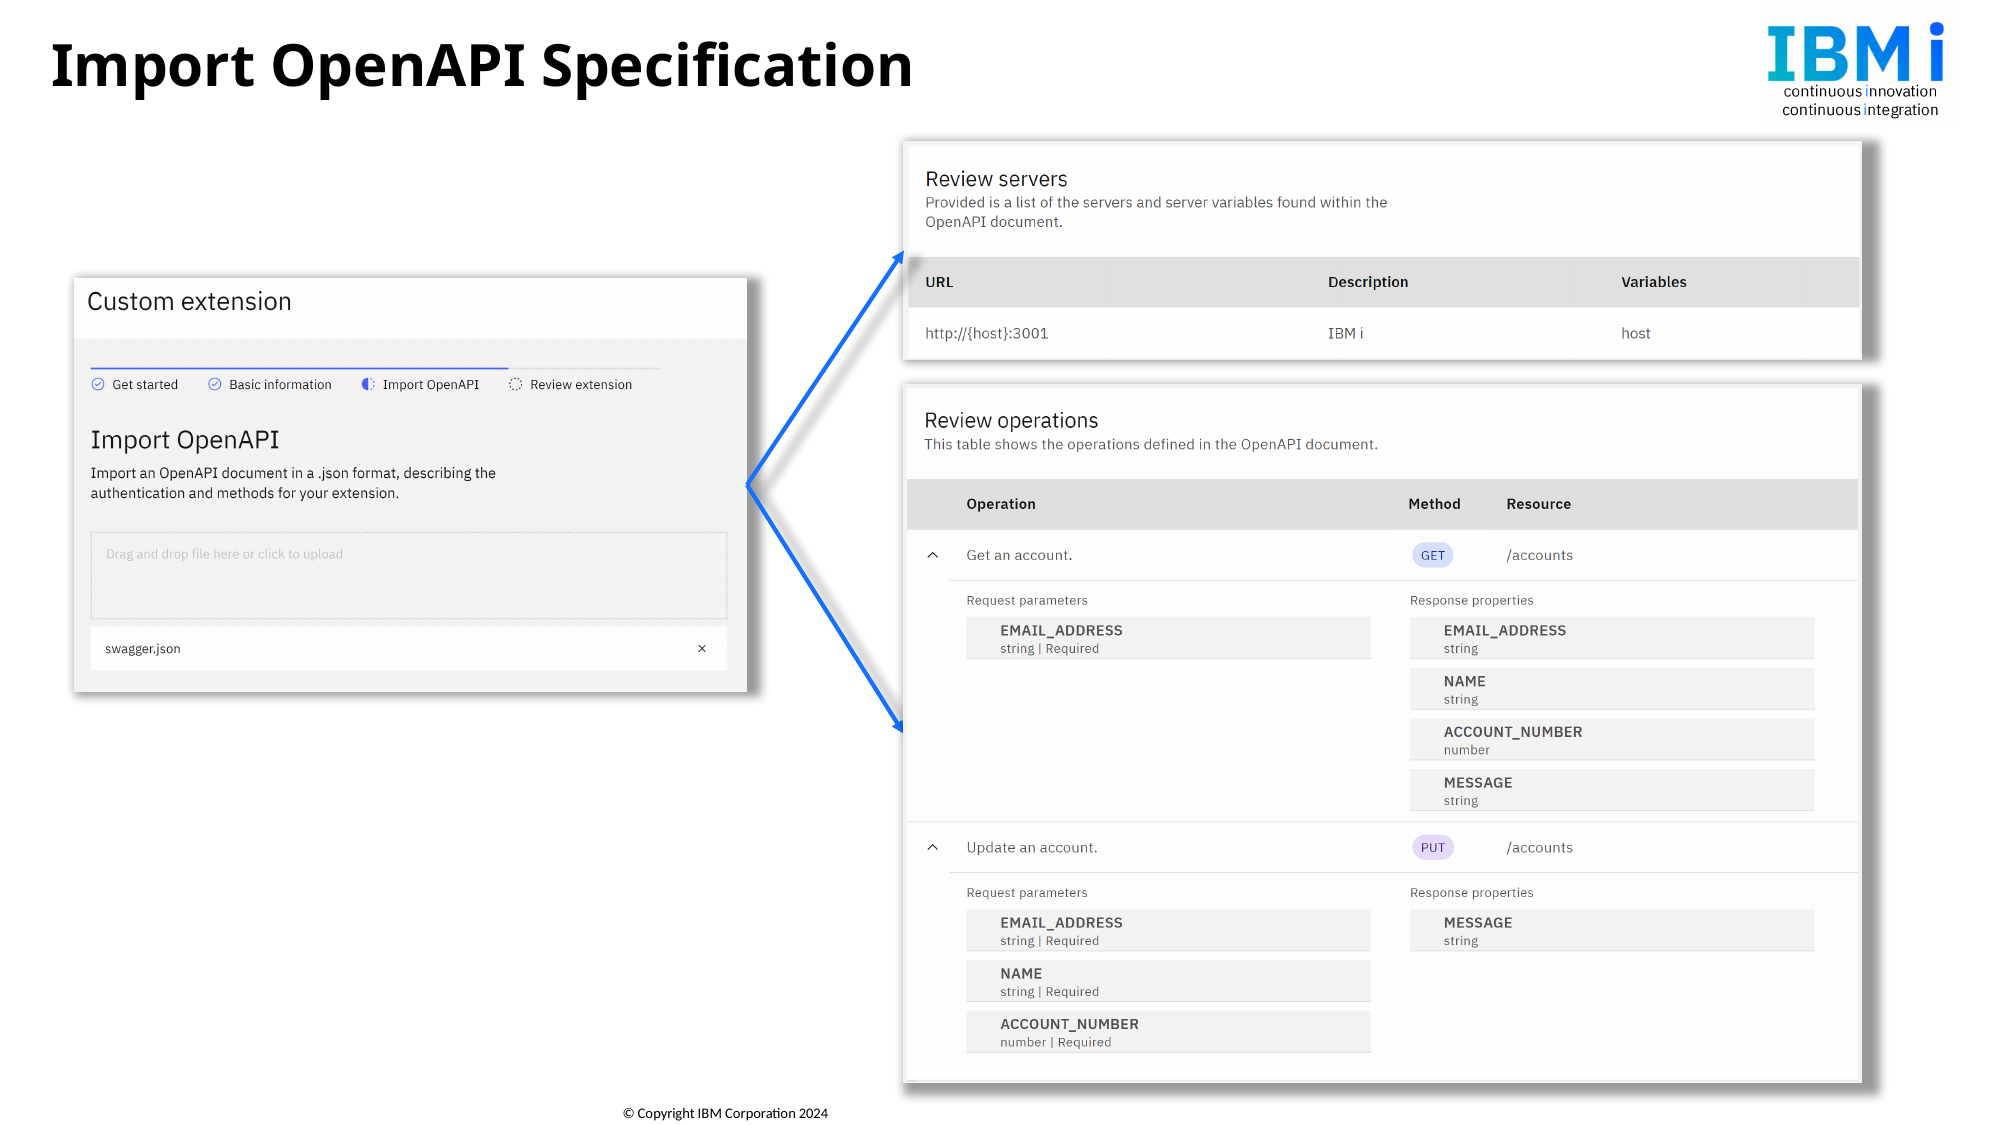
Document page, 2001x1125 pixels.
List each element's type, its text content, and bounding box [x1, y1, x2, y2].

title Import OpenAPI Specification [51, 36, 1721, 101]
picture [74, 278, 746, 692]
picture [903, 384, 1862, 1083]
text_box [746, 250, 905, 484]
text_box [746, 484, 898, 734]
picture [903, 141, 1862, 360]
picture [1761, 5, 1961, 124]
